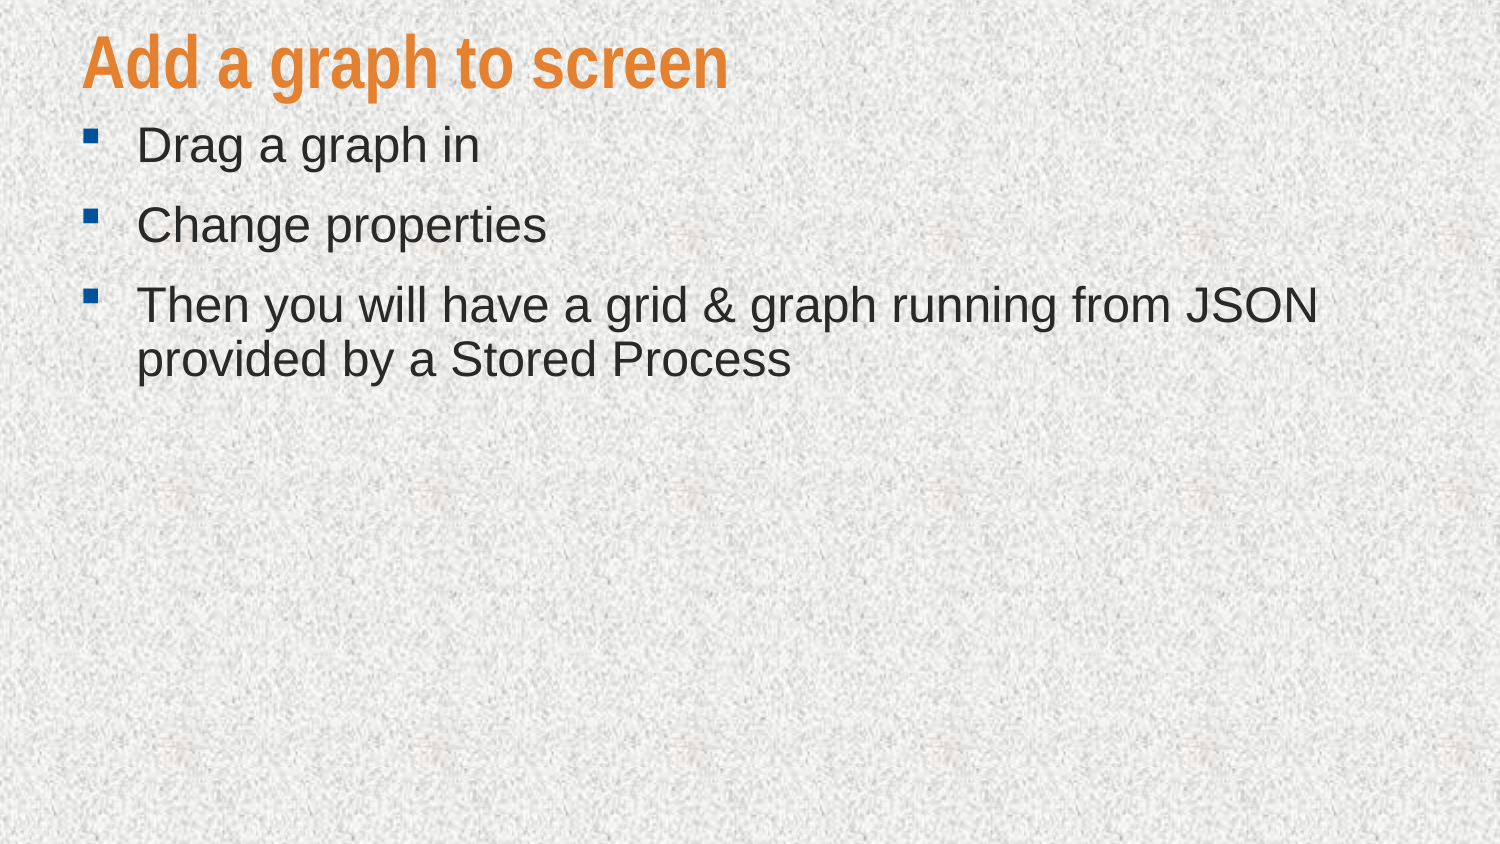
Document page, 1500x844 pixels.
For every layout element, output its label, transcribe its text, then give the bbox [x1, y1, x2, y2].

title Add a graph to screen [66, 21, 1413, 111]
picture [0, 0, 1500, 844]
list Drag a graph in Change properties Then you will have a grid & graph running from JSON provided by a Stored Process [64, 111, 1410, 409]
